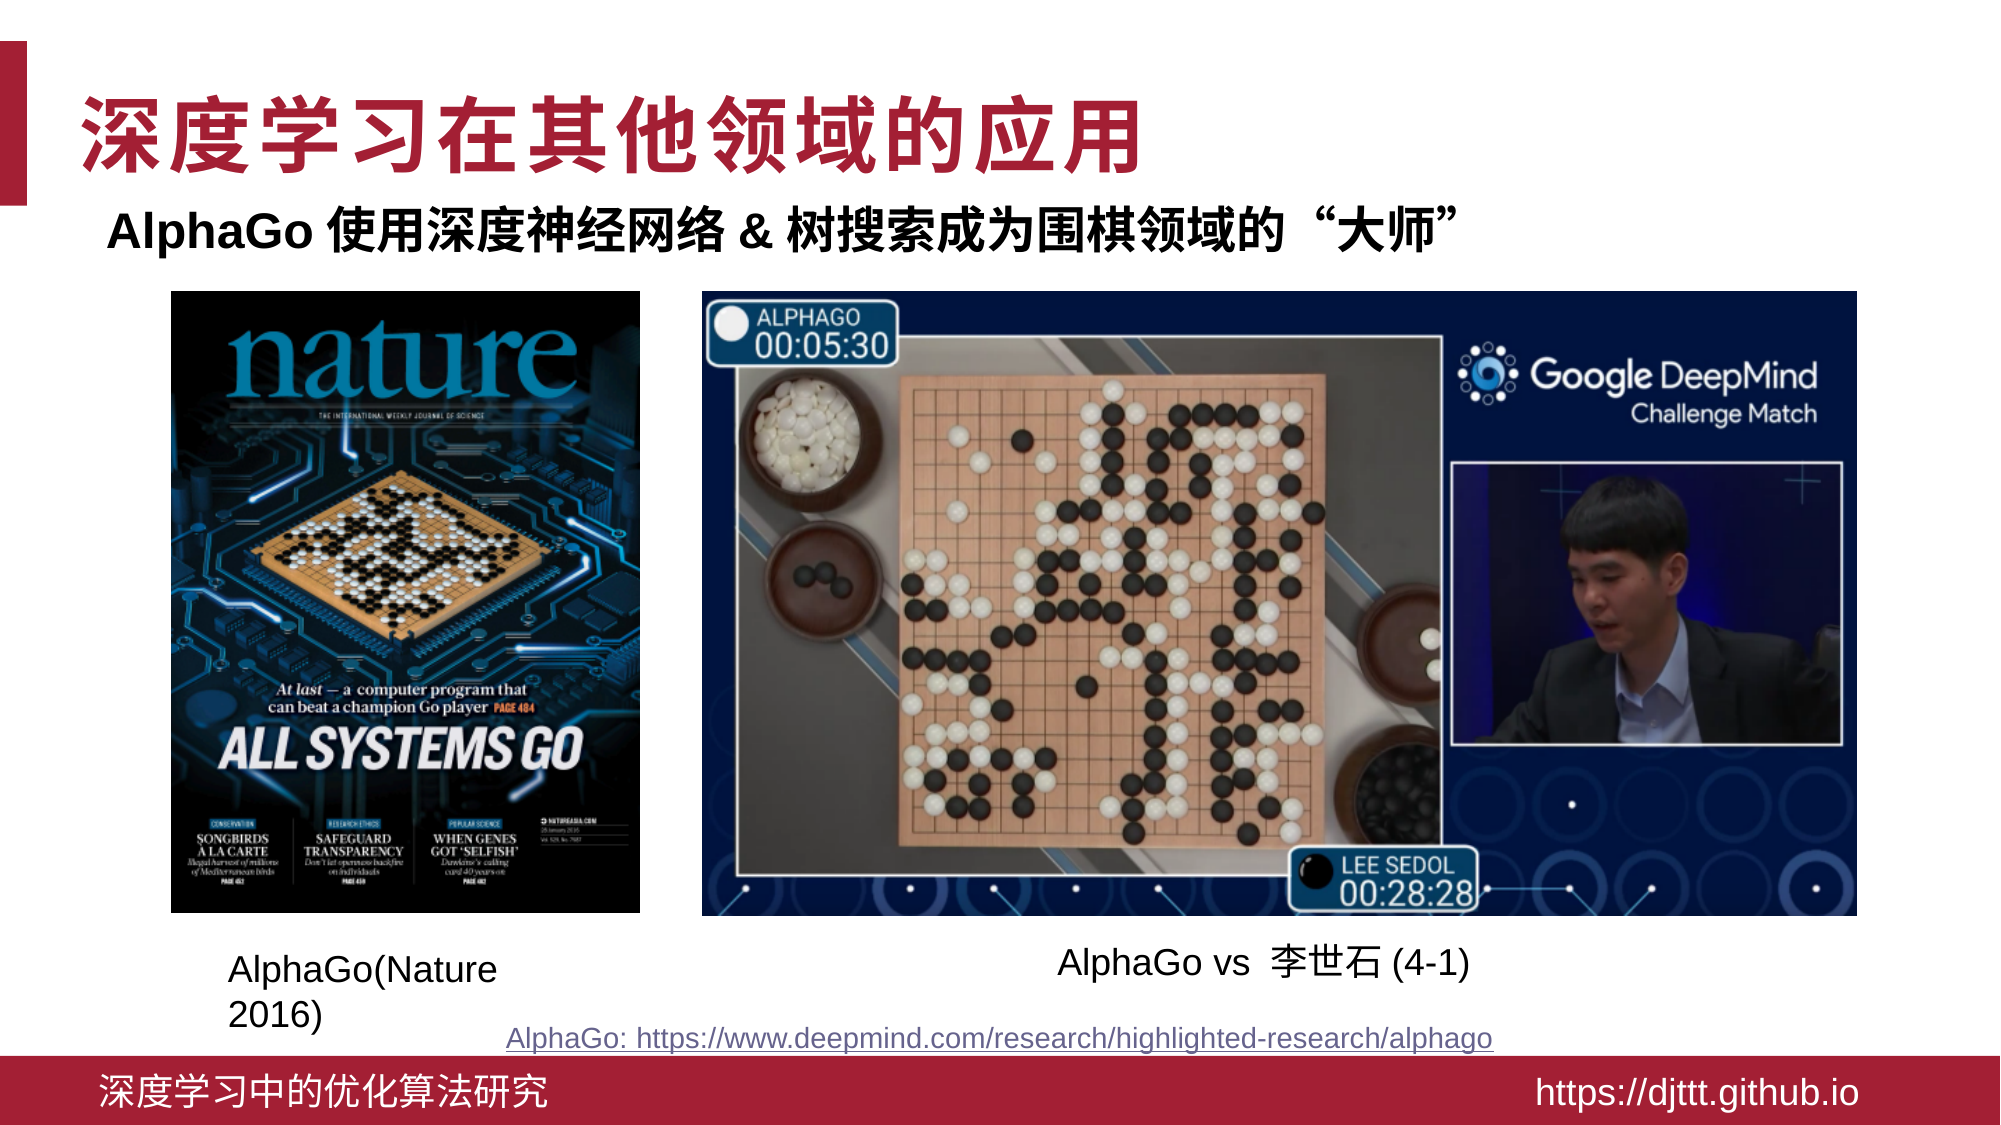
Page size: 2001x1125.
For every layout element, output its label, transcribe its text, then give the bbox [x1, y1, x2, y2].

picture [170, 291, 640, 913]
footer 深度学习中的优化算法研究 https://djttt.github.io [0, 1061, 2000, 1125]
text_box AlphaGo使用深度神经网络&树搜索成为围棋领域的“大师” [91, 190, 1785, 341]
text_box AlphaGo vs 李世石(4-1) [863, 930, 1665, 991]
picture [702, 291, 1857, 917]
text_box AlphaGo(Nature 2016) [213, 937, 618, 1043]
text_box [0, 40, 28, 207]
title 深度学习在其他领域的应用 [64, 55, 1910, 191]
text_box AlphaGo: https://www.deepmind.com/research/highlighted-research/alphago [0, 998, 2000, 1061]
